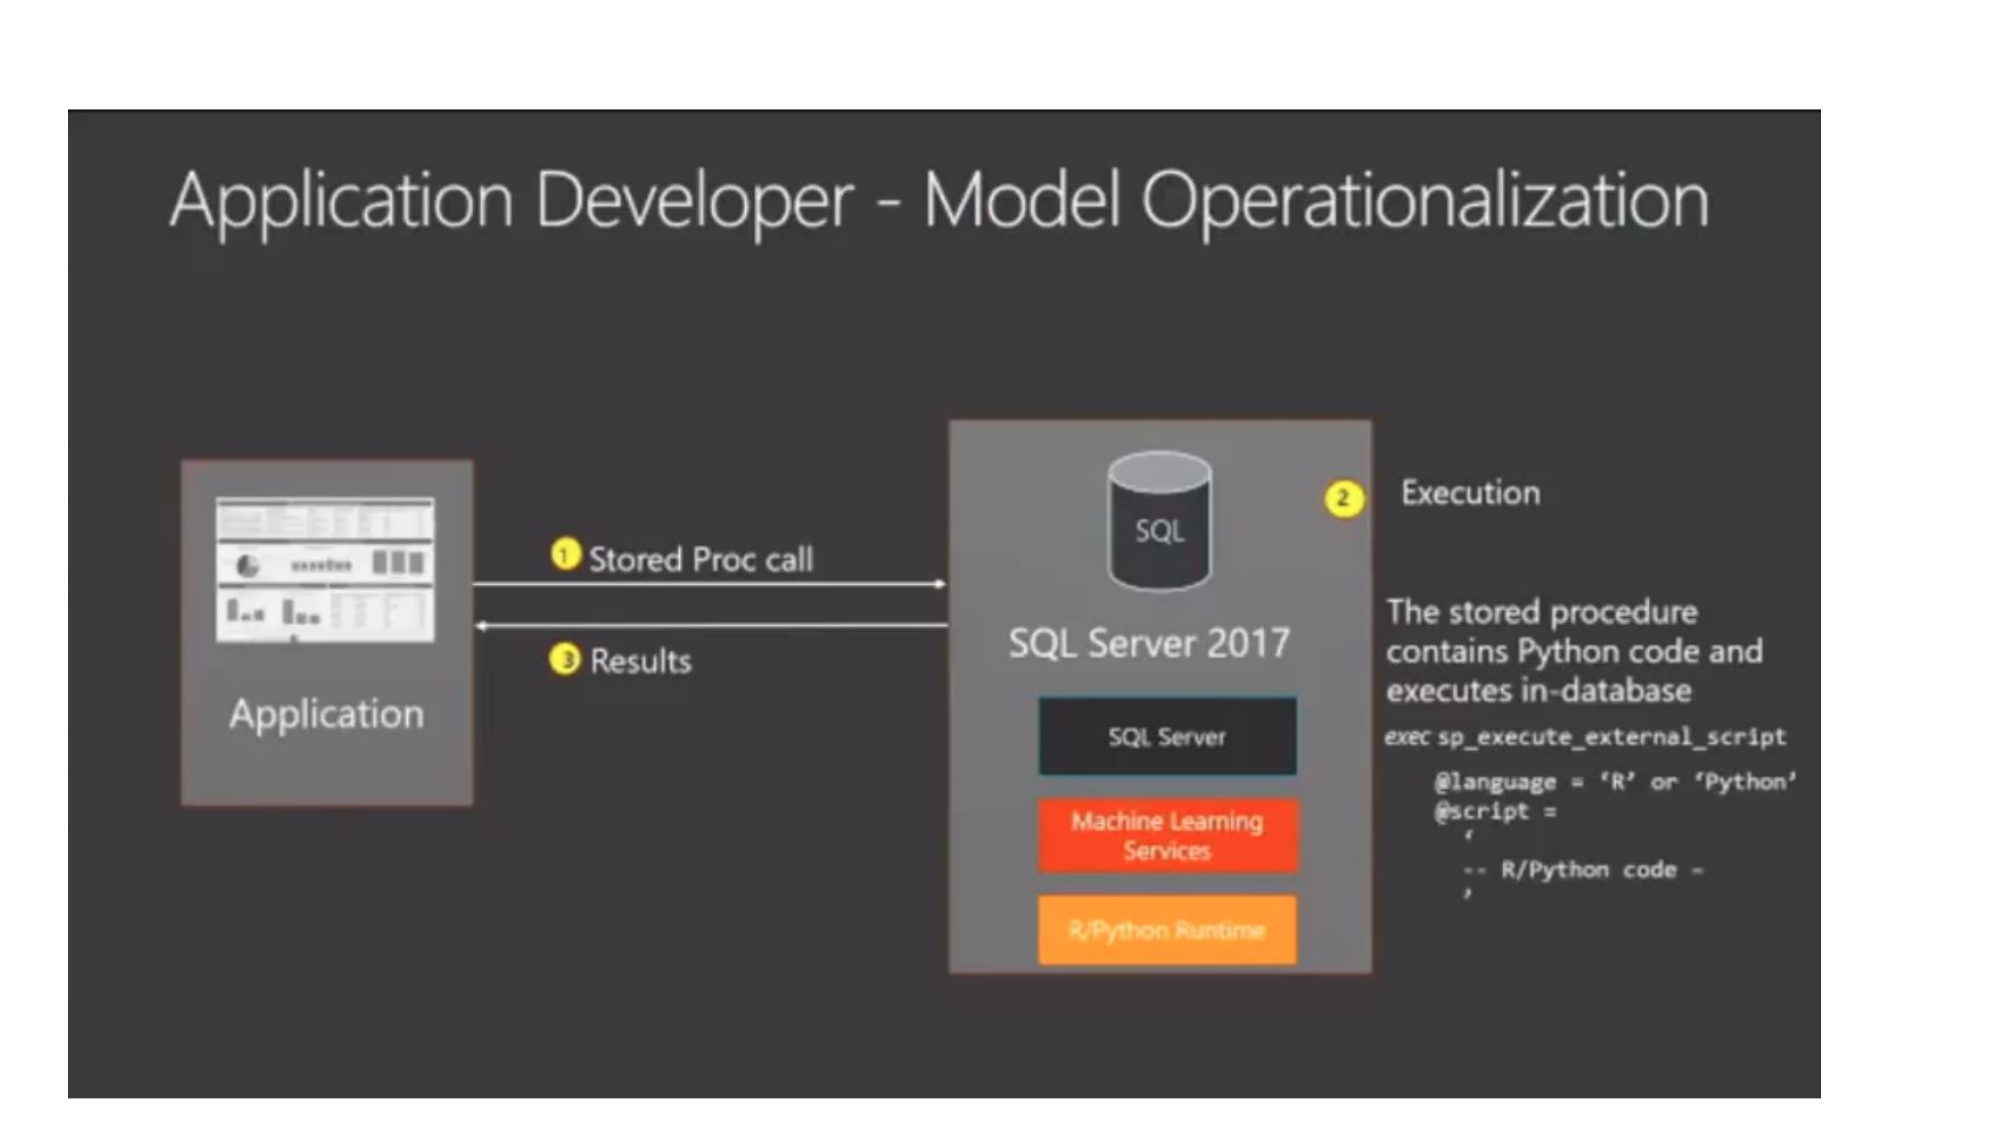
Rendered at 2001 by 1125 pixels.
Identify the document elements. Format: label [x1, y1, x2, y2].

picture [68, 106, 1821, 1102]
